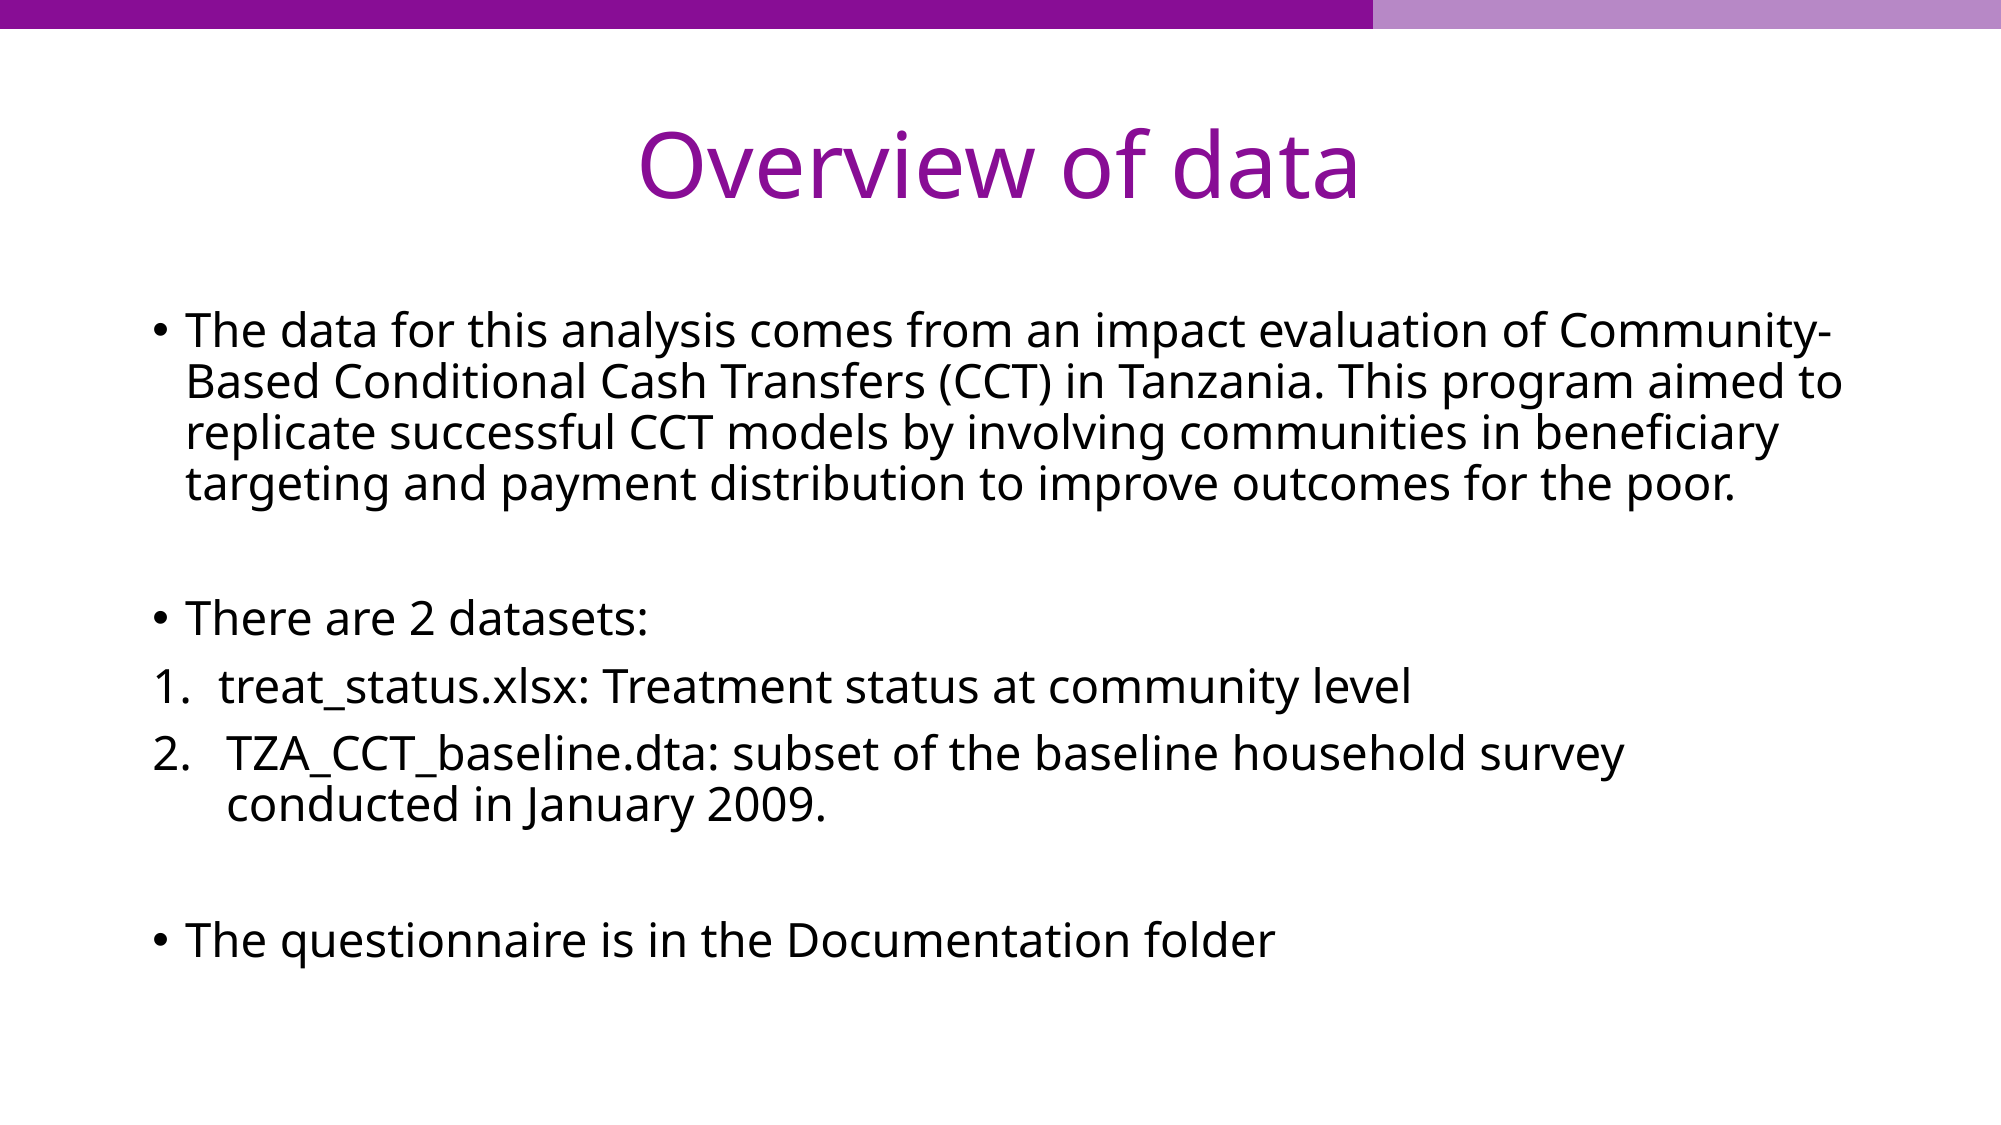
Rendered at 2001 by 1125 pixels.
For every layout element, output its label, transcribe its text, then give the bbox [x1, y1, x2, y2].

list The data for this analysis comes from an impact evaluation of Community-Based Conditional Cash Transfers (CCT) in Tanzania. This program aimed to replicate successful CCT models by involving communities in beneficiary targeting and payment distribution to improve outcomes for the poor. There are 2 datasets: treat_status.xlsx: Treatment status at community level TZA_CCT_baseline.dta: subset of the baseline household survey conducted in January 2009. The questionnaire is in the Documentation folder [137, 299, 1863, 1014]
title Overview of data [137, 59, 1863, 278]
